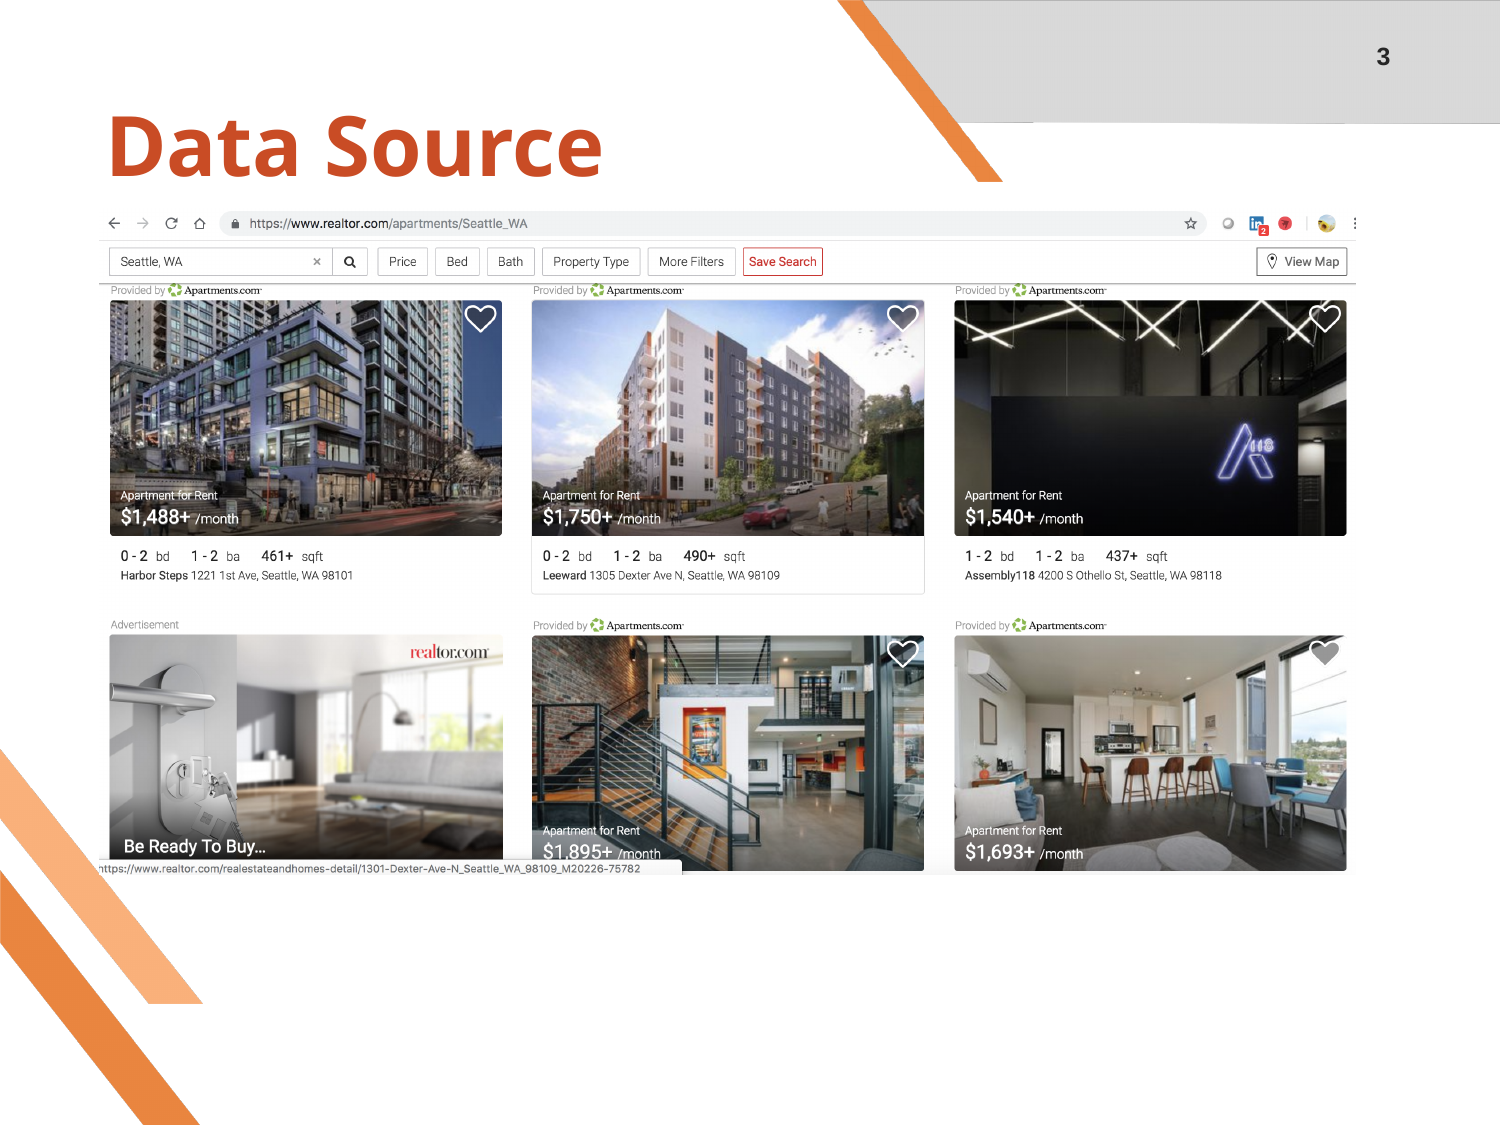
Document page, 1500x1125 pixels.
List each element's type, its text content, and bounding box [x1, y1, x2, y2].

slide_number 3 [1342, 28, 1425, 78]
picture [0, 208, 1356, 1125]
title Data Source [75, 77, 855, 209]
picture [837, 0, 1500, 182]
